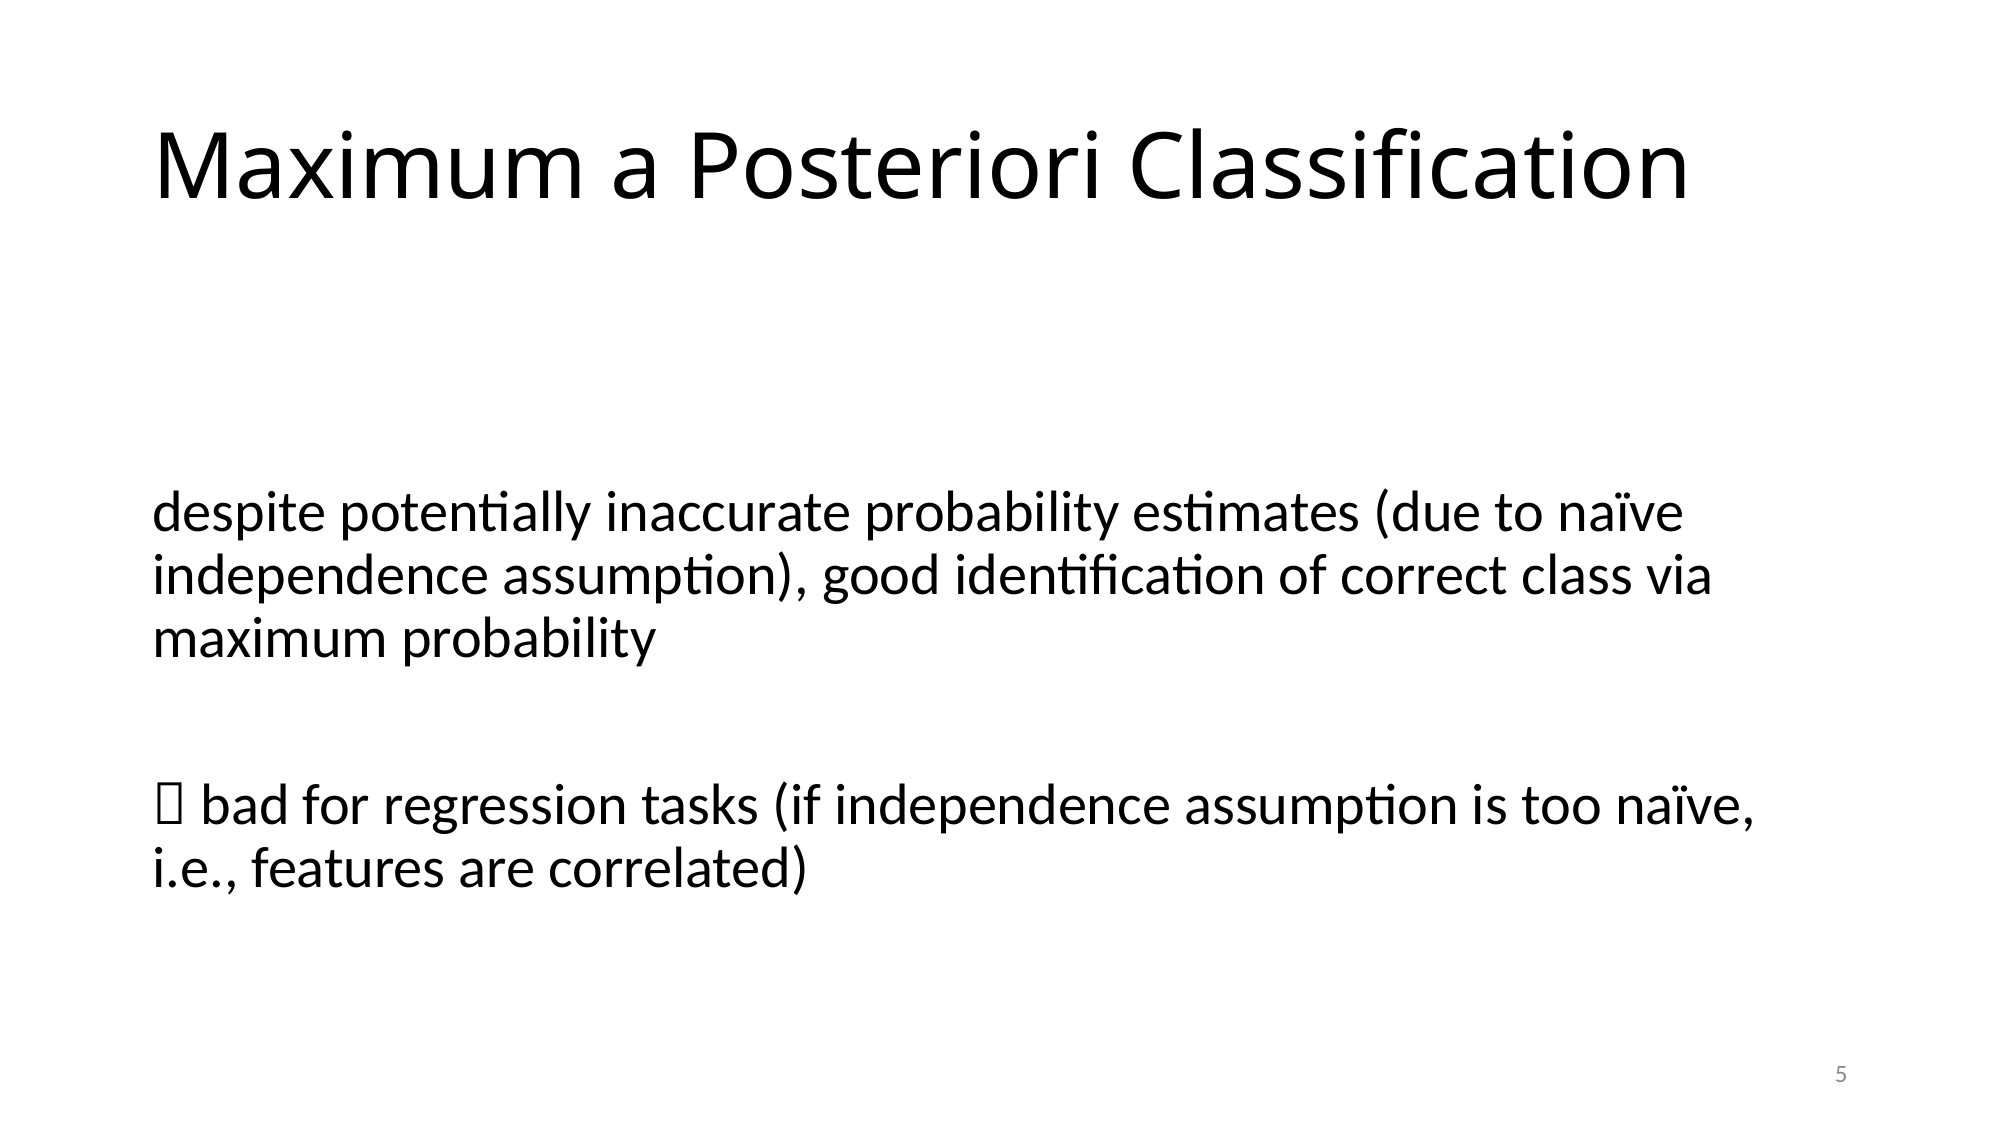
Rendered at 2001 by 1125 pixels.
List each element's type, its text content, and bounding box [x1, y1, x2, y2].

title Maximum a Posteriori Classification [137, 59, 1863, 278]
slide_number 5 [1412, 1042, 1863, 1103]
